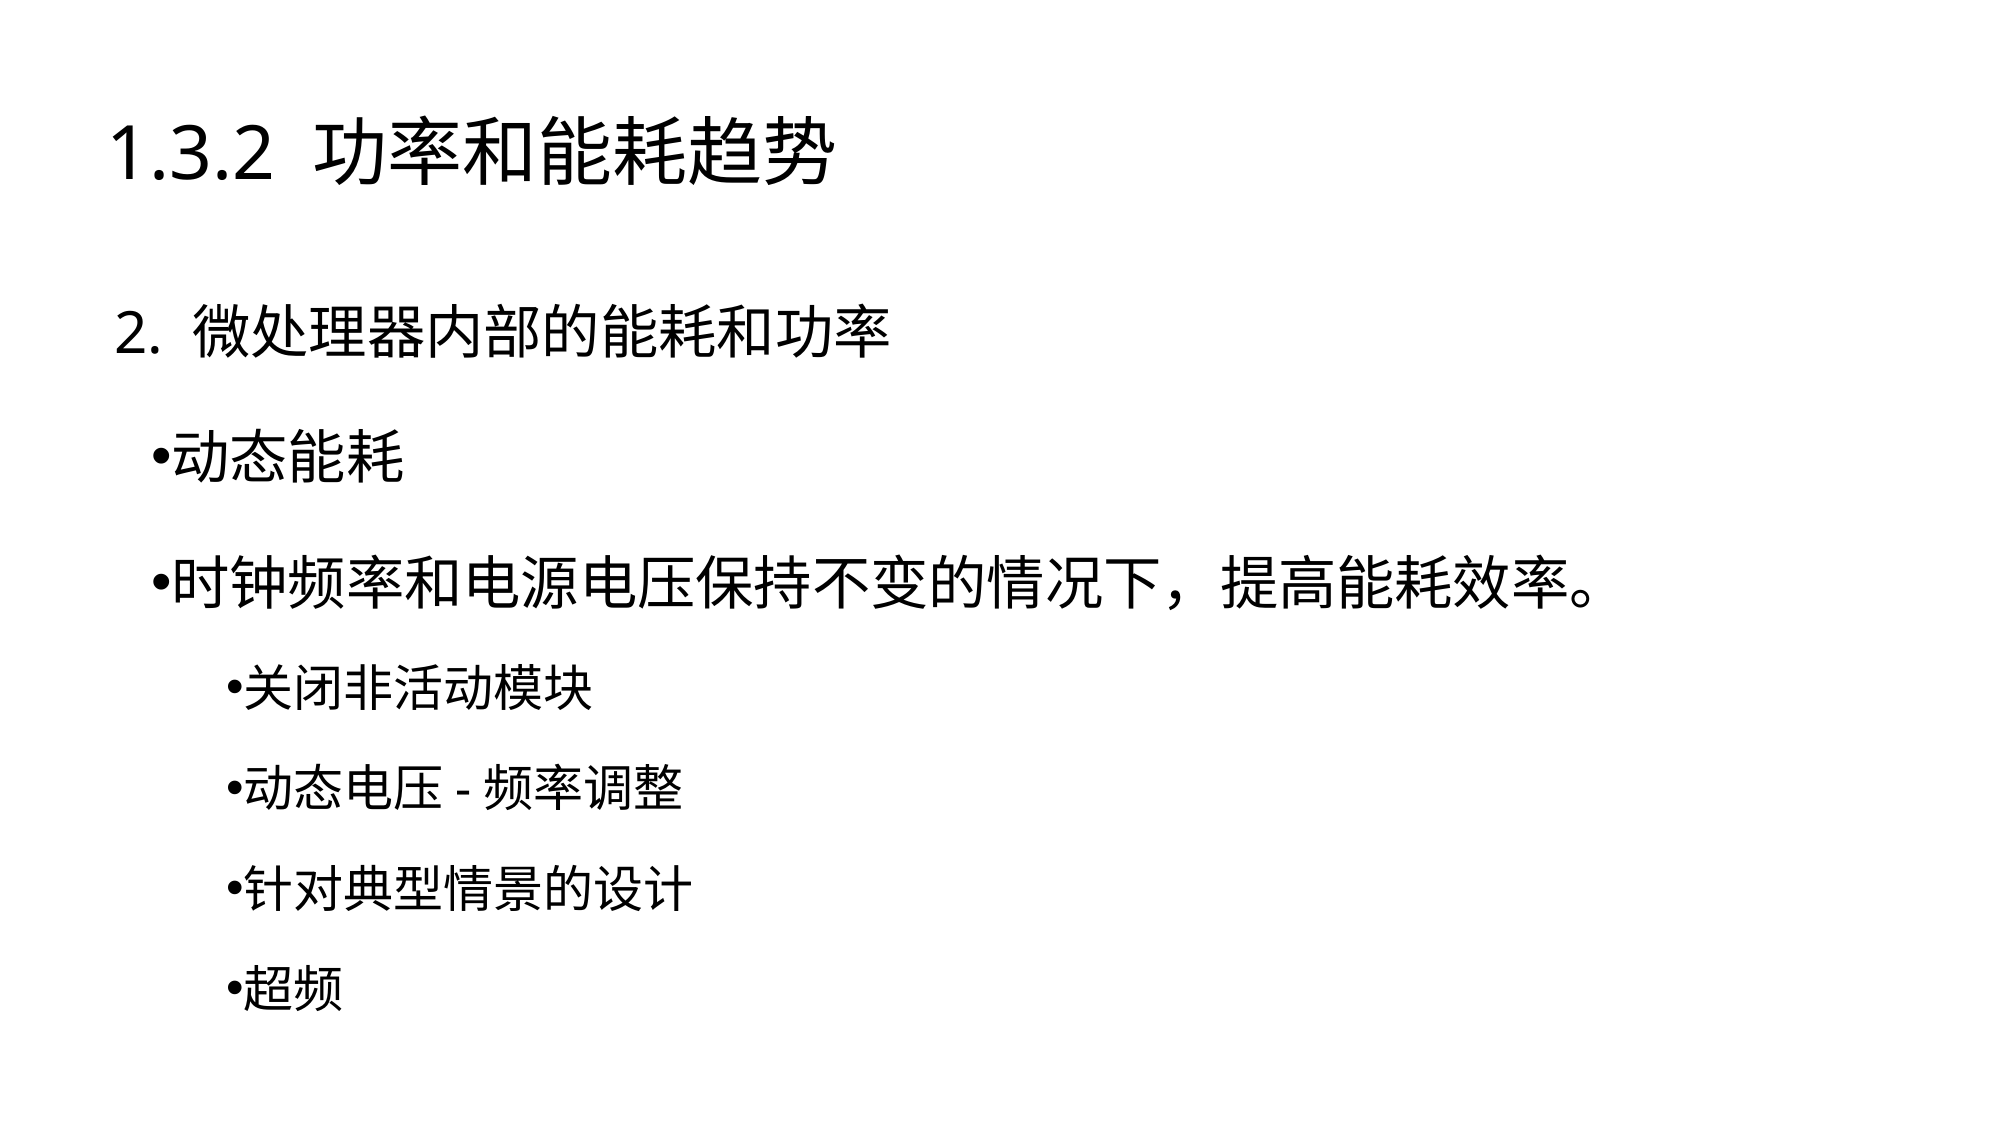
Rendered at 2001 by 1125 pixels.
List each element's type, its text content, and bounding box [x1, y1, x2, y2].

list 2. 微处理器内部的能耗和功率 动态能耗 时钟频率和电源电压保持不变的情况下，提高能耗效率。 关闭非活动模块 动态电压-频率调整 针对典型情景的设计 超频 [62, 252, 1788, 1046]
text_box 1.3.2 功率和能耗趋势 [91, 97, 853, 203]
